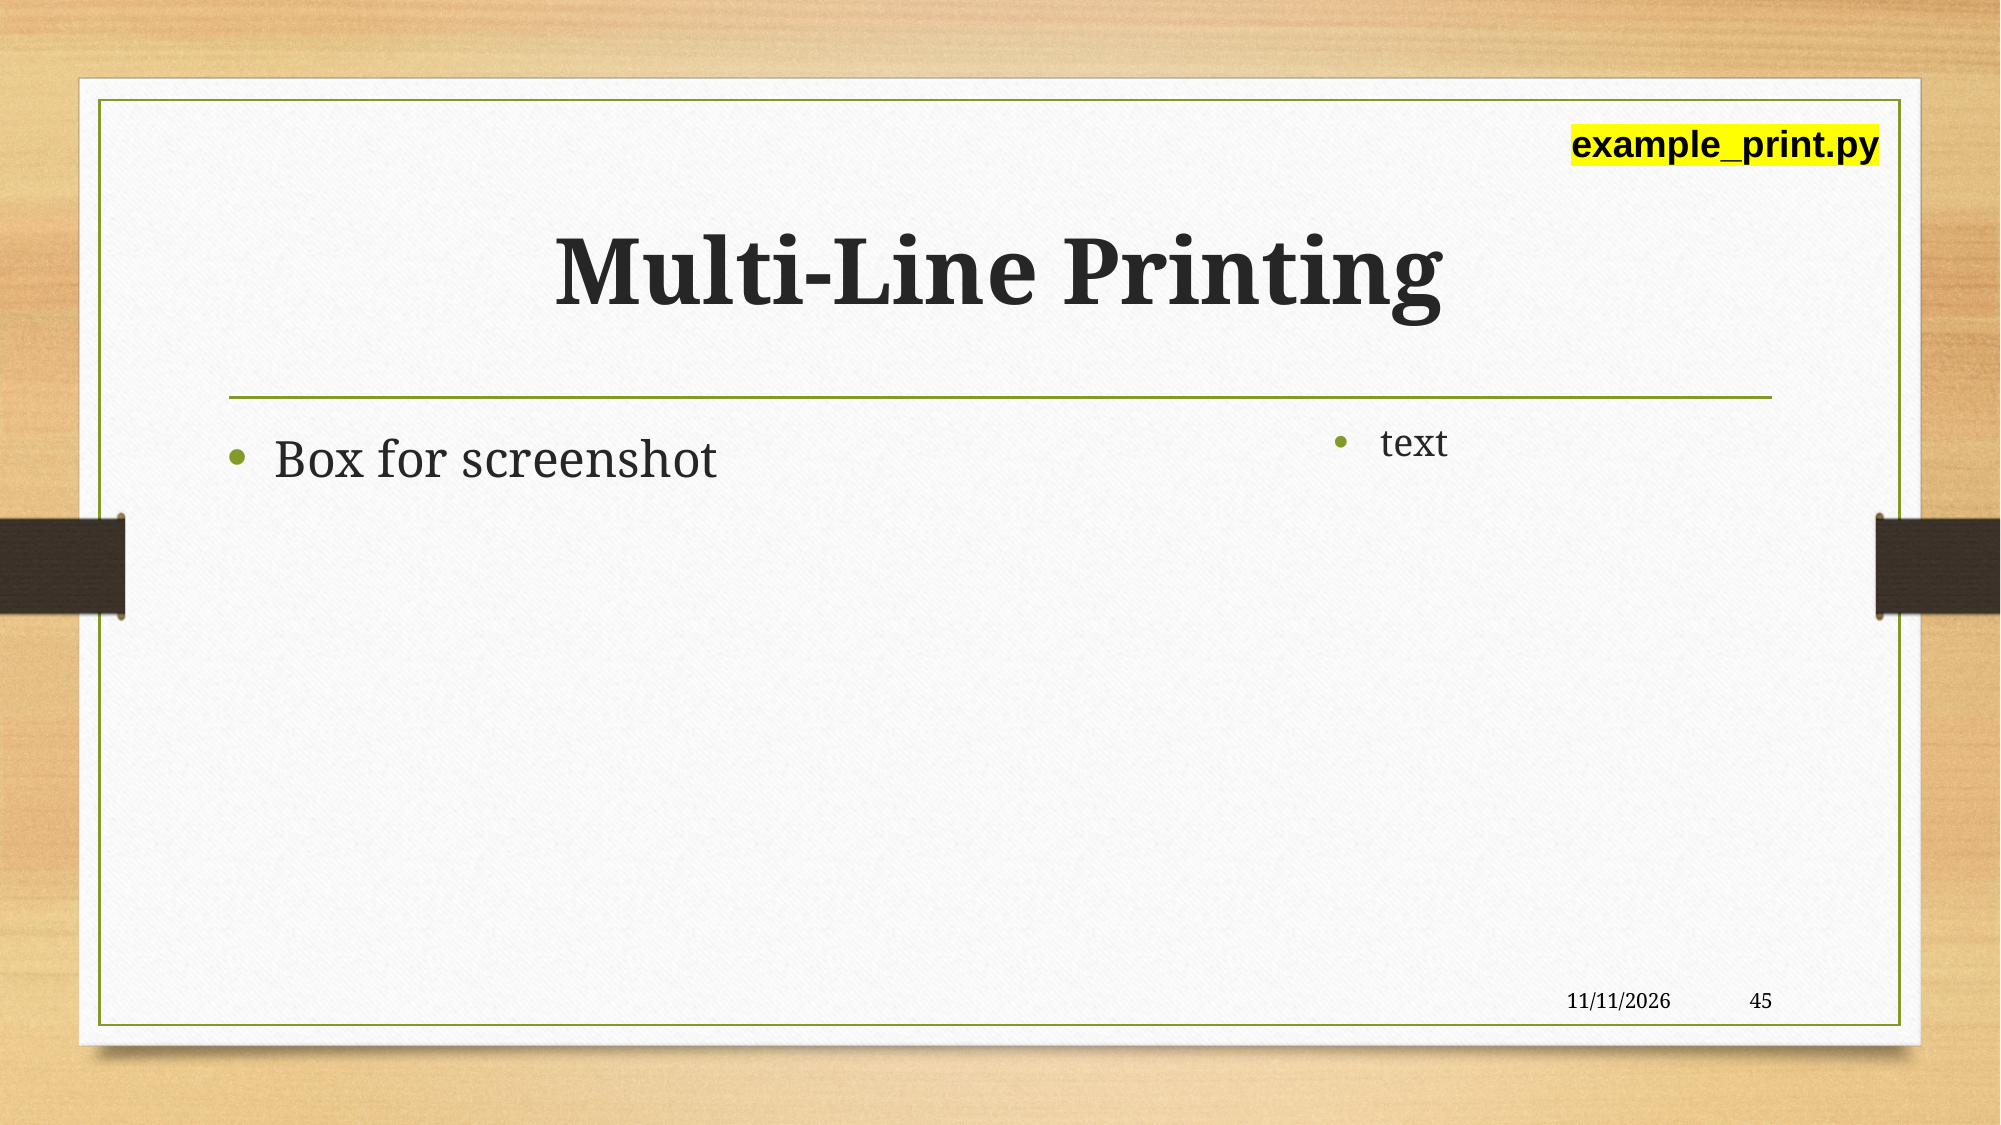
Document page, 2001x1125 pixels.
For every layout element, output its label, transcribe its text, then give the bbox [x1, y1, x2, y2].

slide_number 45 [1698, 979, 1788, 1025]
text_box text [1318, 411, 1873, 943]
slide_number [1423, 979, 1686, 1025]
picture [0, 0, 2001, 1125]
text_box example_print.py [1556, 112, 1895, 173]
title Multi-Line Printing [212, 161, 1788, 375]
list Box for screenshot [212, 419, 1319, 964]
